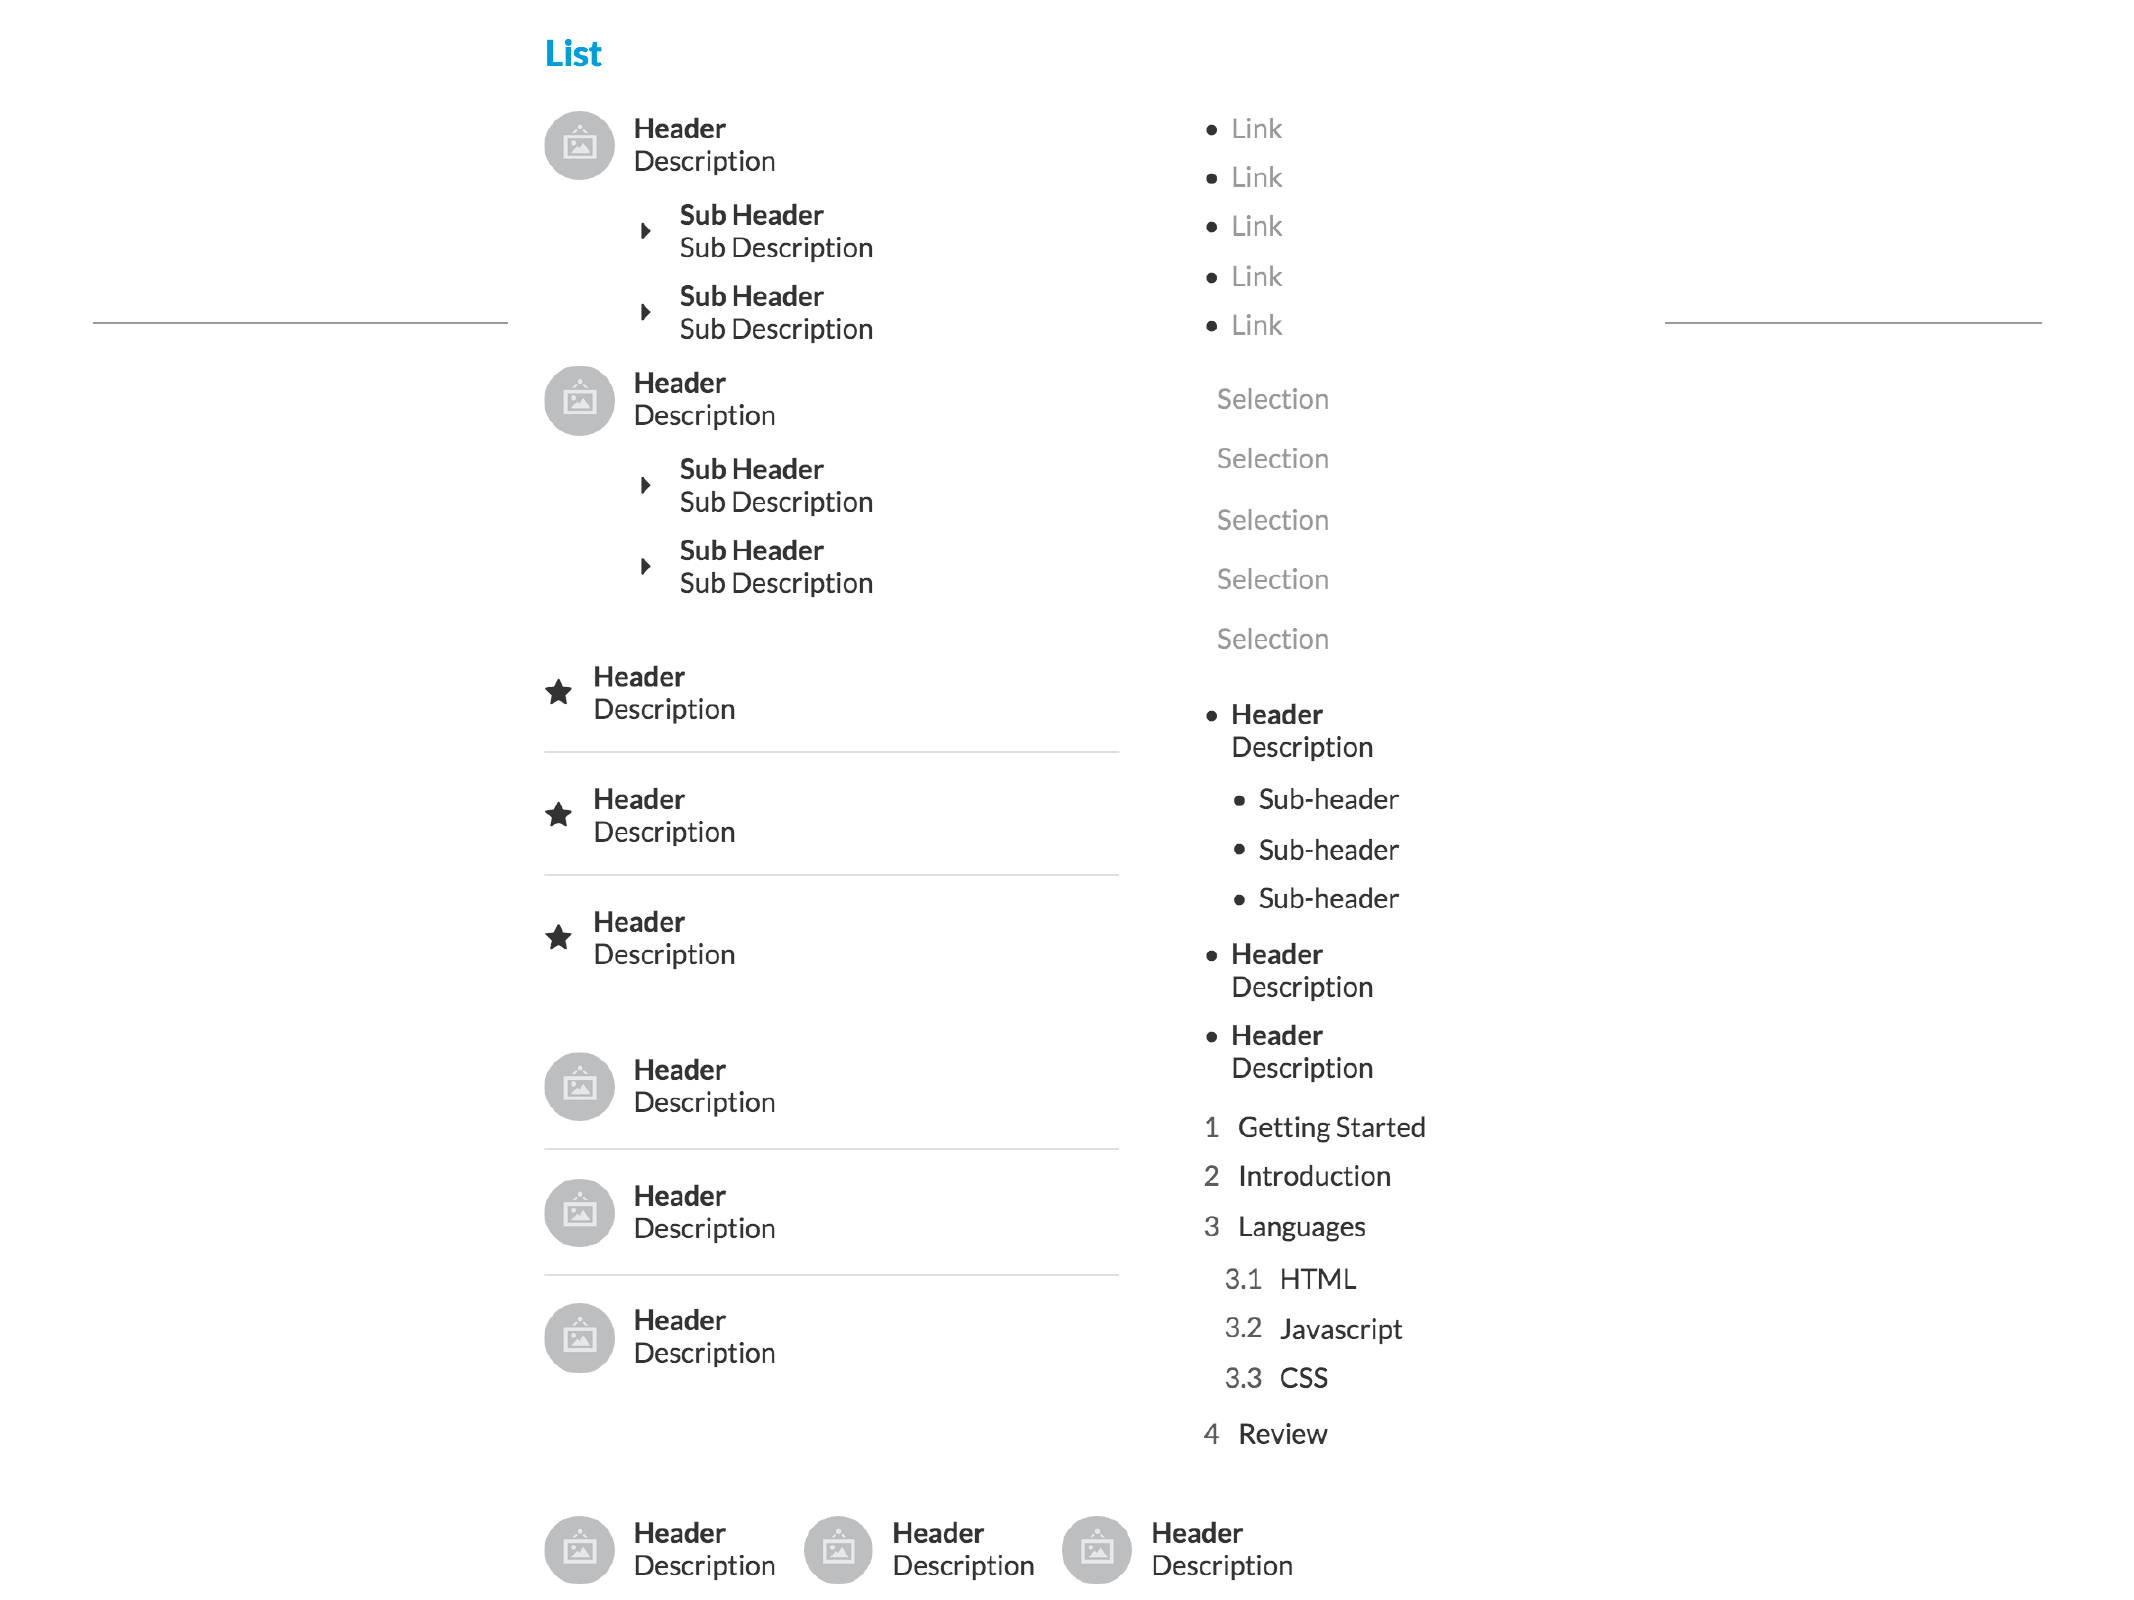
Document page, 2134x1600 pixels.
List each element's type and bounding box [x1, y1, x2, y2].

picture [507, 28, 1666, 1600]
